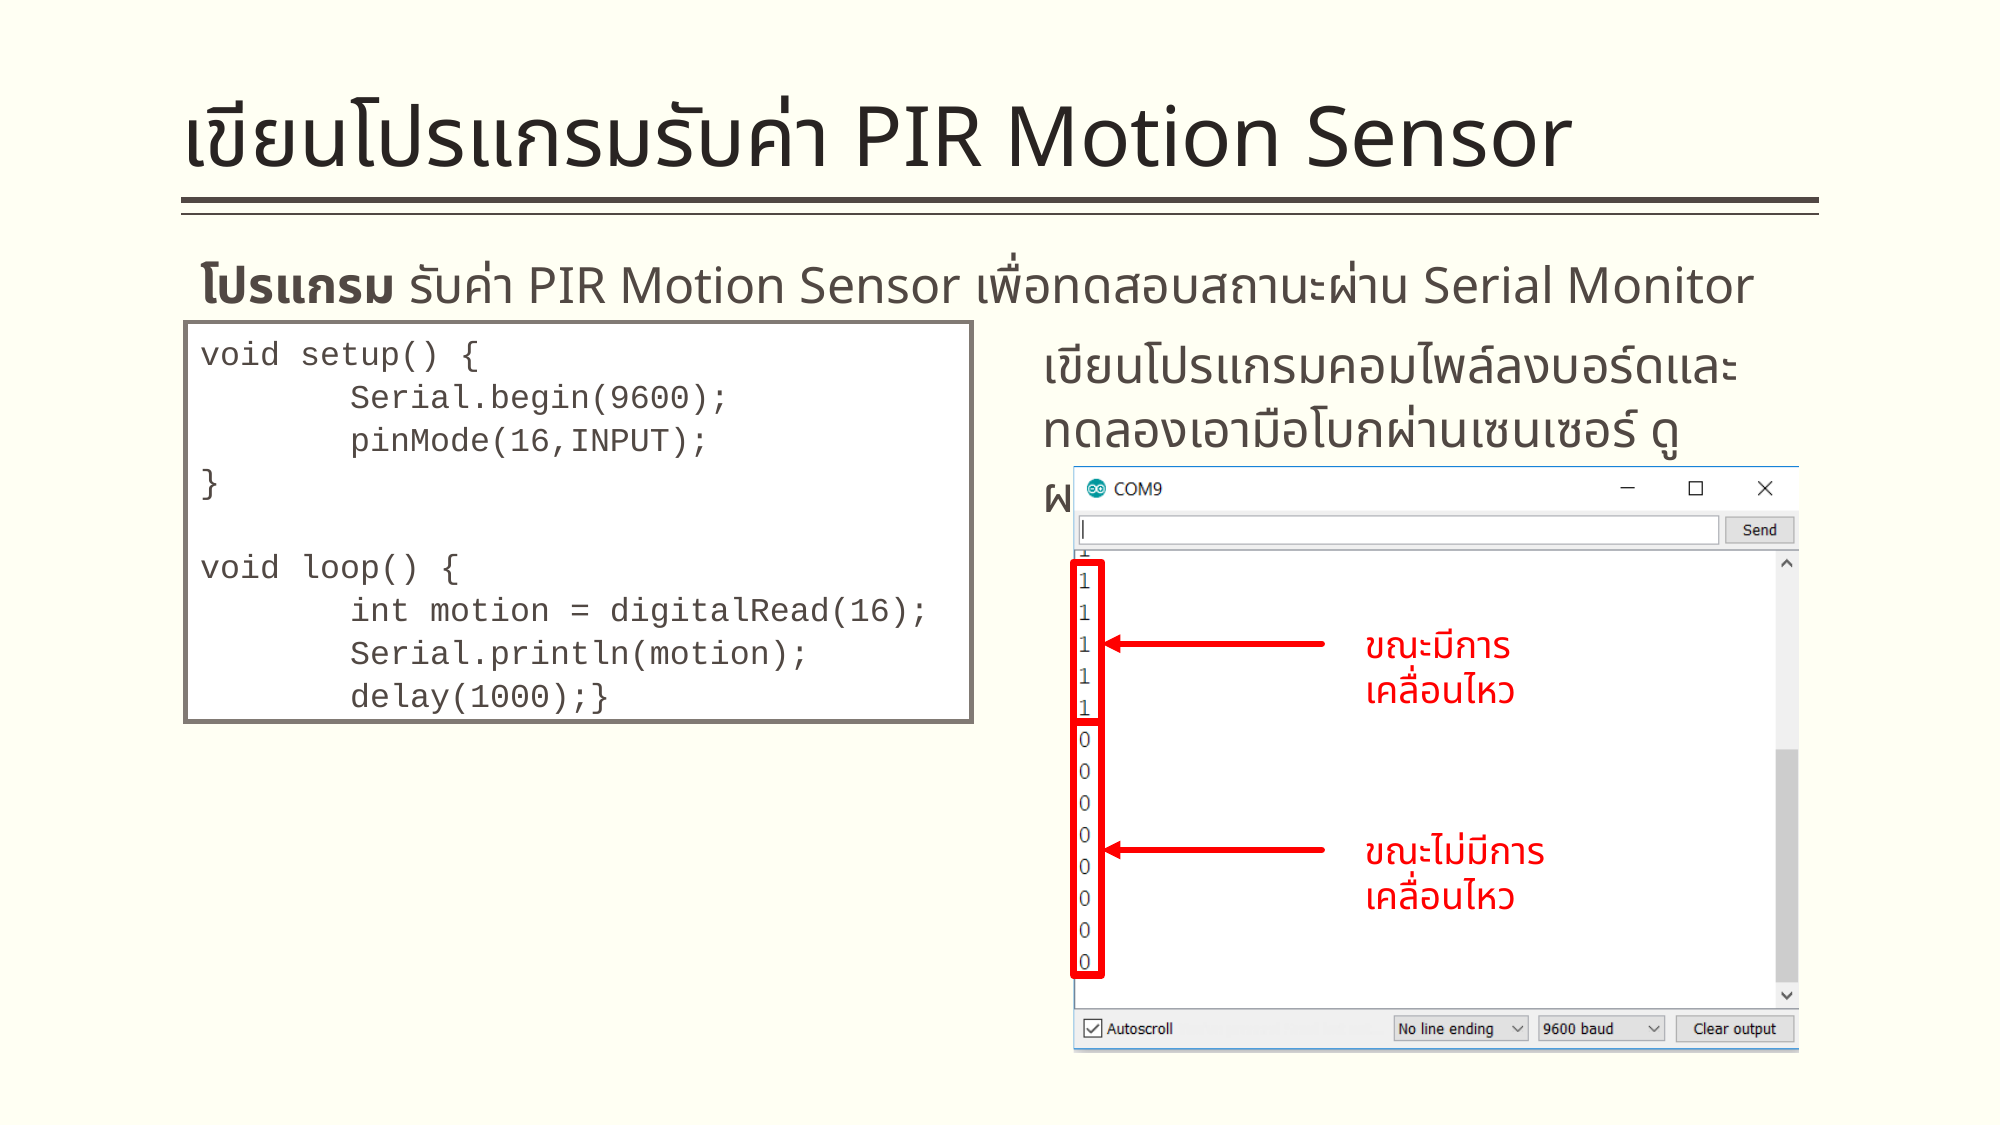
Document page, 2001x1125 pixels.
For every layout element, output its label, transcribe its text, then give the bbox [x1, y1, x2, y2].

text_box เขียนโปรแกรมคอมไพล์ลงบอร์ดและทดลองเอามือโบกผ่านเซนเซอร์ ดูผลลัพธ์ผ่านหน้าจอ Monitor [1028, 322, 1823, 530]
picture [1073, 466, 1799, 1053]
text_box โปรแกรม รับค่า PIR Motion Sensor เพื่อทดสอบสถานะผ่าน Serial Monitor [185, 242, 1823, 321]
title เขียนโปรแกรมรับค่า PIR Motion Sensor [181, 12, 1819, 193]
text_box void setup() { Serial.begin(9600); pinMode(16,INPUT); } void loop() { int motion = digitalRead(16); Serial.println(motion); delay(1000);} [185, 321, 972, 722]
